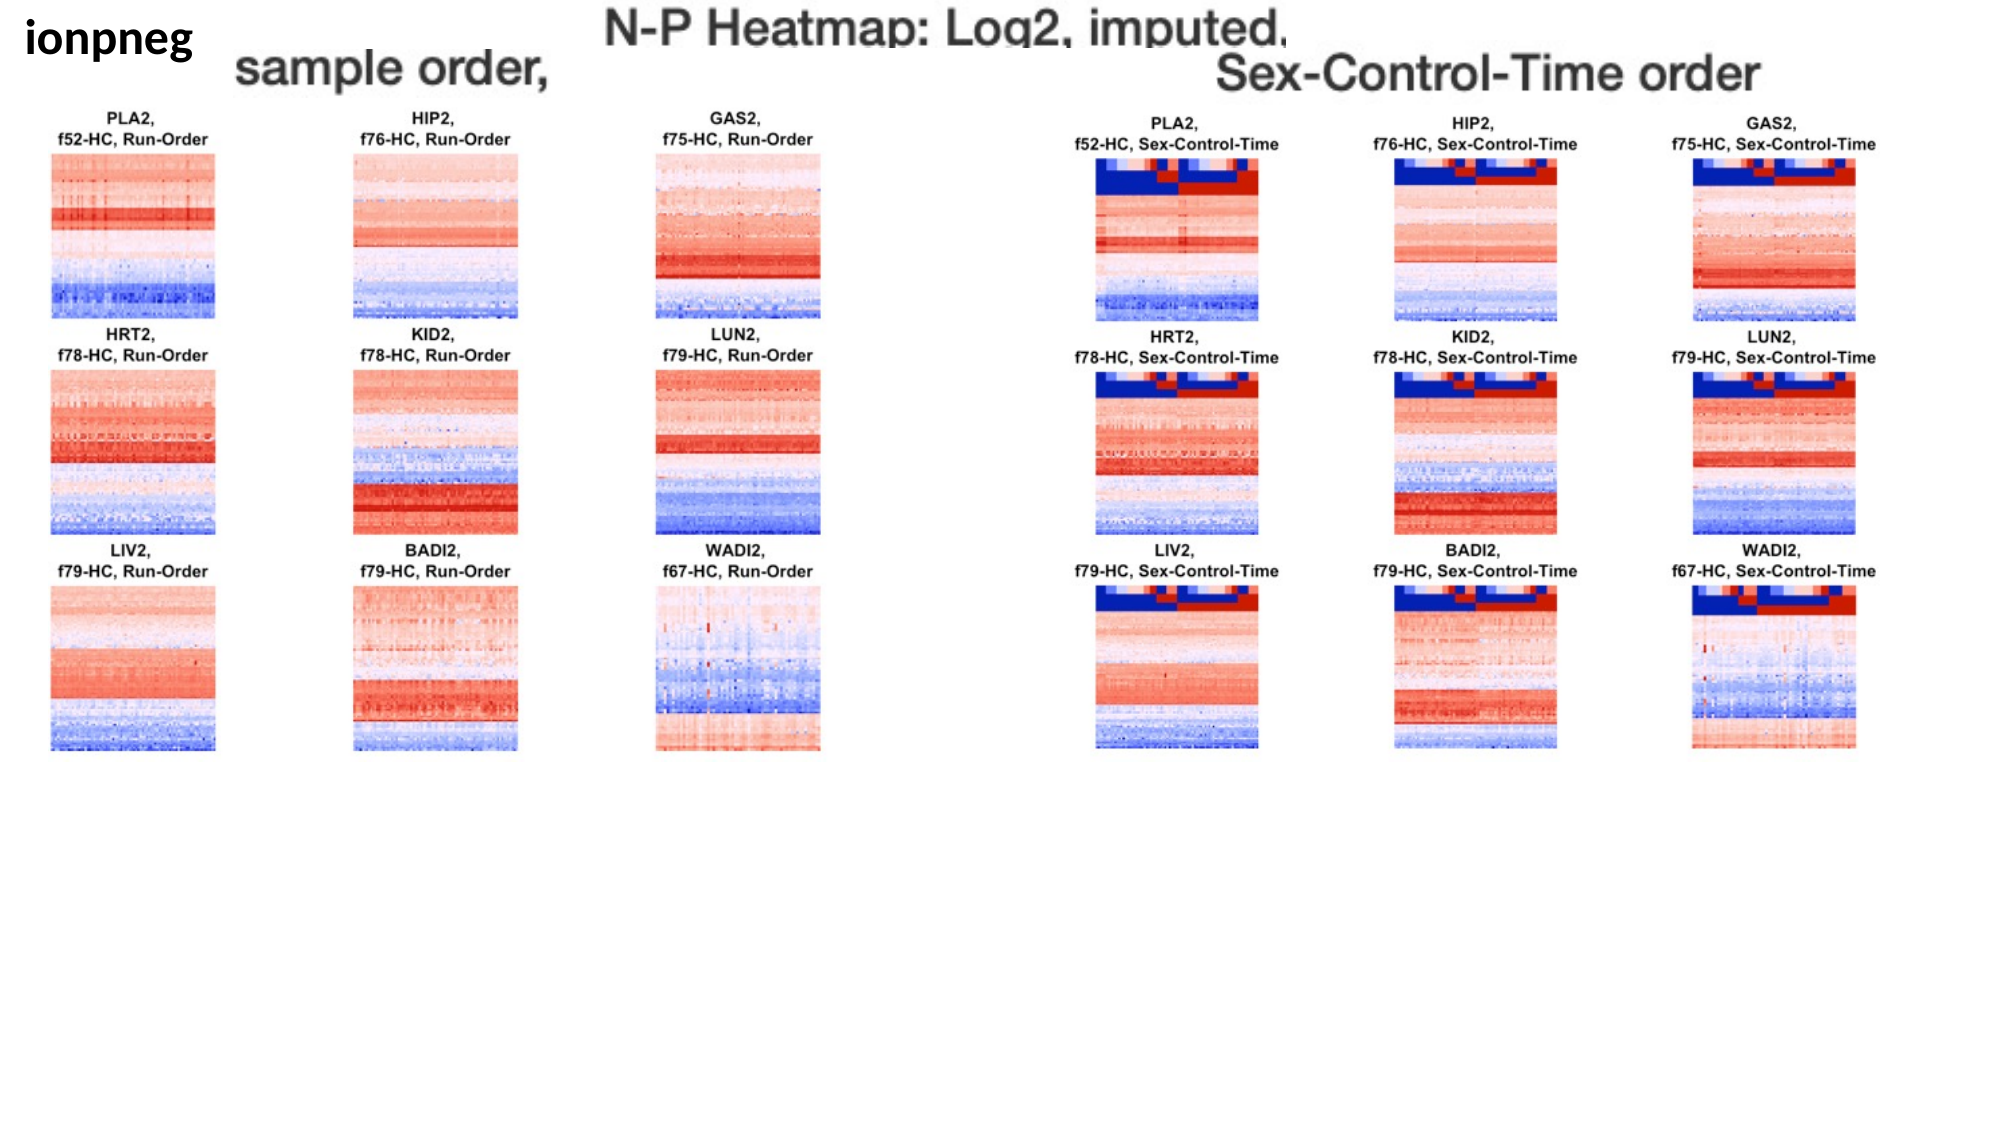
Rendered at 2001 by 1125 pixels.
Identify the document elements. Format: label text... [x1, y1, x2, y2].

text_box ionpneg [0, 0, 218, 72]
picture [602, 0, 1884, 762]
picture [48, 49, 829, 762]
